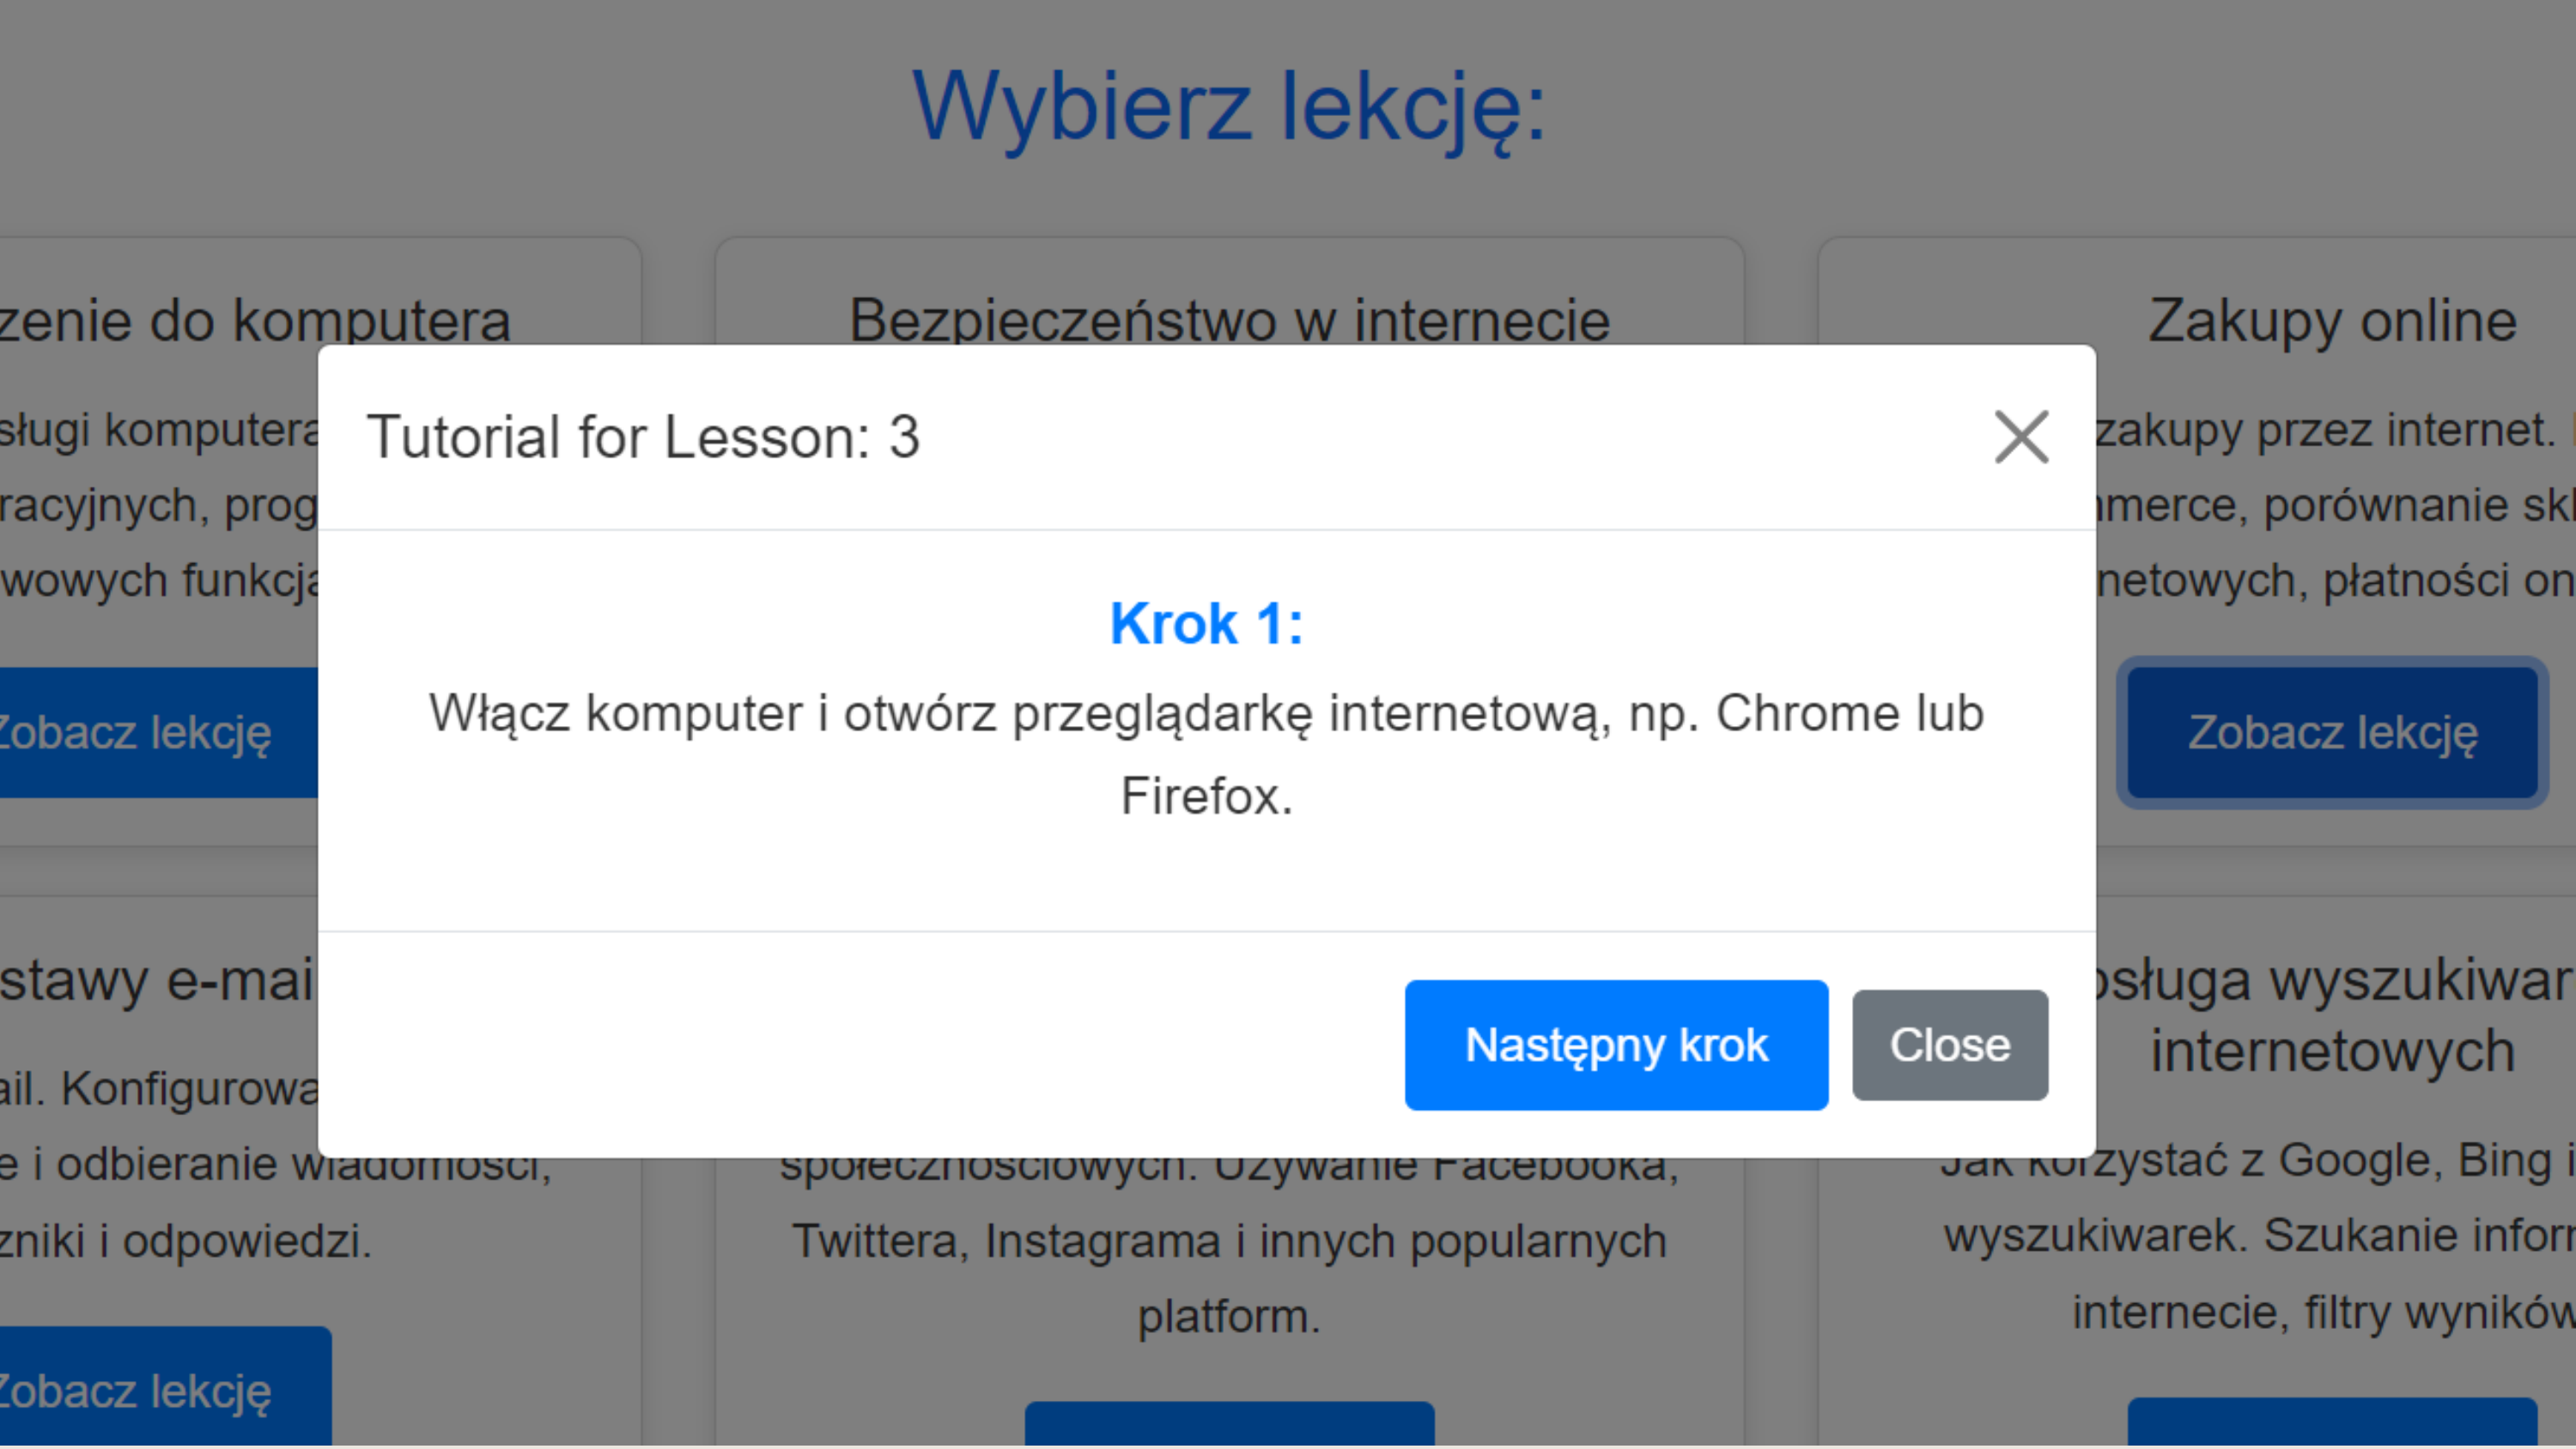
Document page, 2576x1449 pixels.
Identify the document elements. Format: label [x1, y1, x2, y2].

text_box [0, 0, 2576, 1446]
